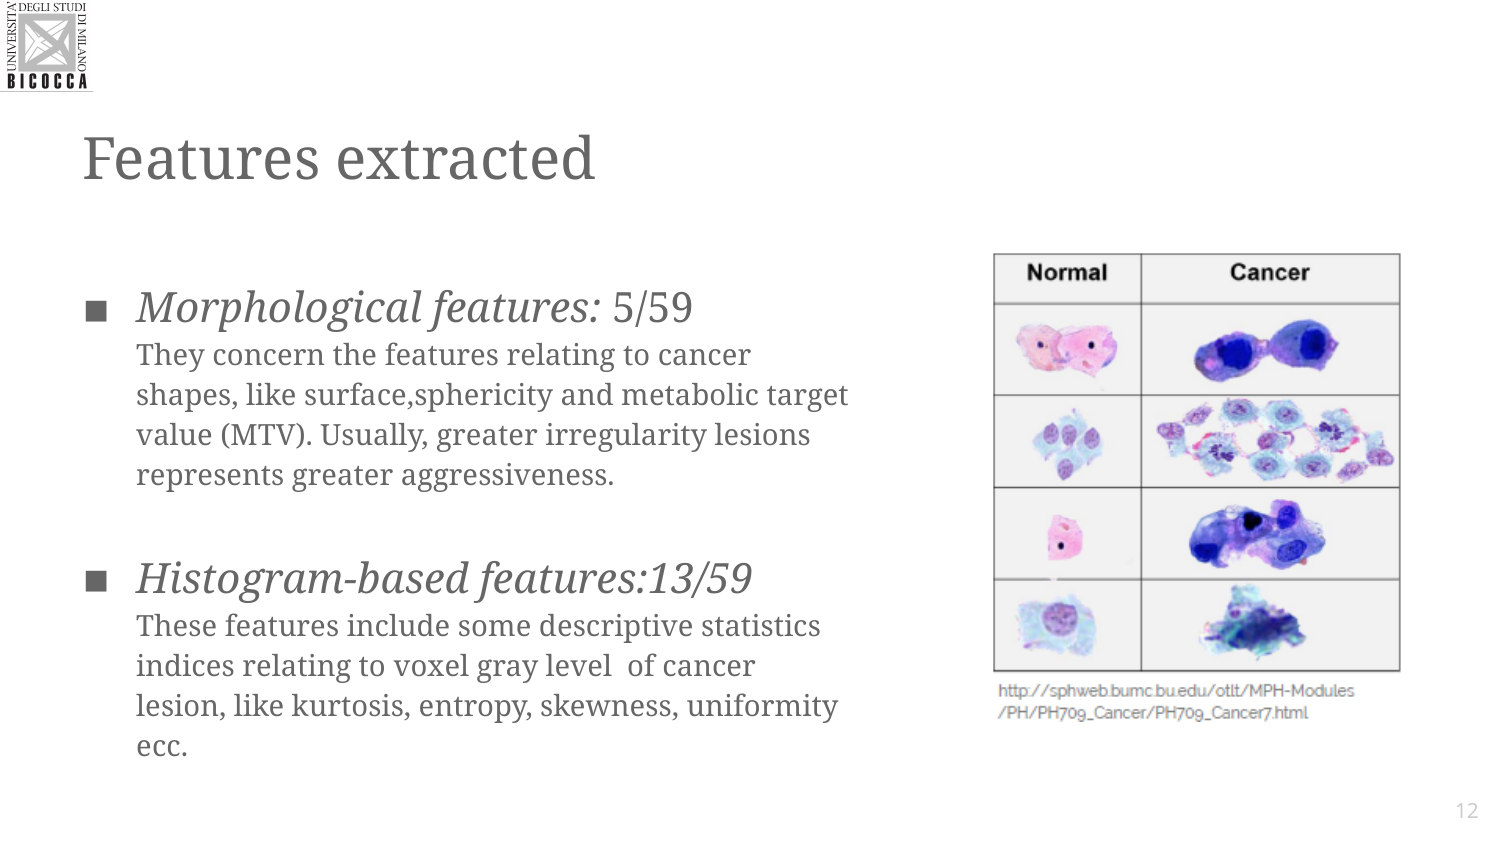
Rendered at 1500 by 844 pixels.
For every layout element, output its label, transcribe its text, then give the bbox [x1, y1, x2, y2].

picture [992, 252, 1404, 722]
picture [0, 0, 93, 92]
slide_number 12 [1403, 779, 1494, 844]
text_box Features extracted Morphological features: 5/59 They concern the features relating to cancer shapes, like surface,sphericity and metabolic target value (MTV). Usually, greater irregularity lesions represents greater aggressiveness. Histogram-based features:13/59 These features include some descriptive statistics indices relating to voxel gray level of cancer lesion, like kurtosis, entropy, skewness, uniformity ecc. [46, 95, 869, 844]
